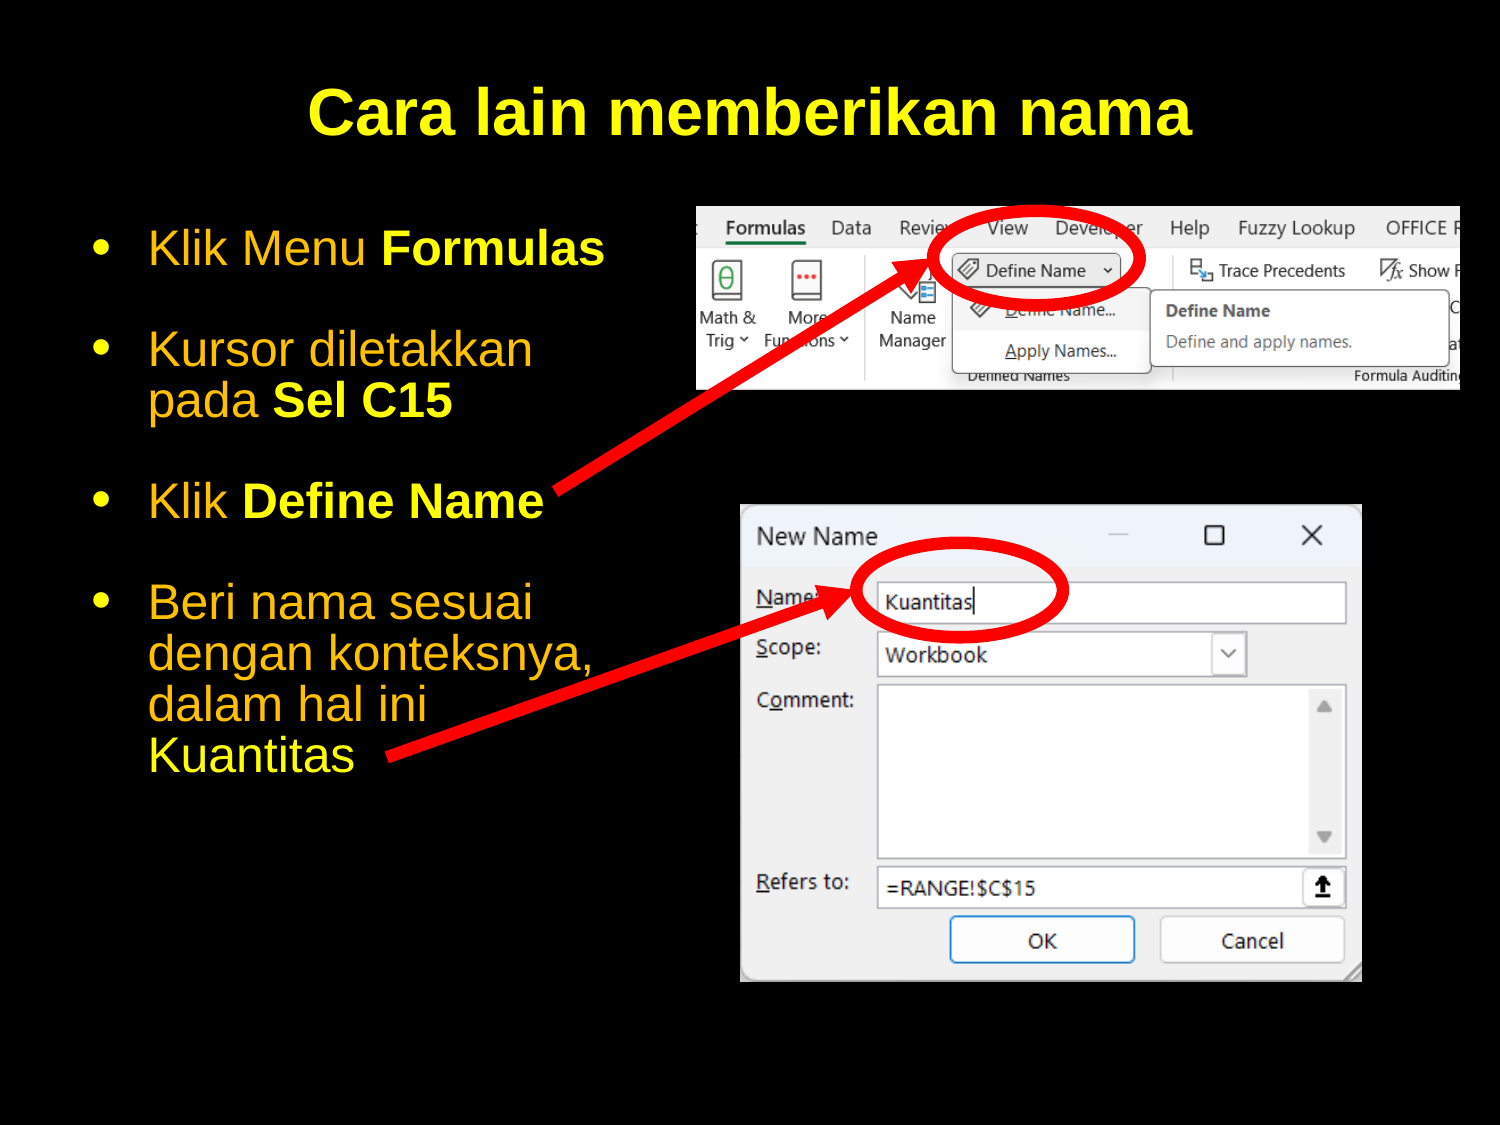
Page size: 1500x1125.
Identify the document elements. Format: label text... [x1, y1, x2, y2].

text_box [386, 589, 857, 758]
picture [696, 206, 1460, 390]
picture [739, 503, 1363, 982]
title Cara lain memberikan nama [0, 62, 1500, 156]
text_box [554, 257, 934, 492]
text_box Klik Menu Formulas Kursor diletakkan pada Sel C15 Klik Define Name Beri nama sesuai dengan konteksnya, dalam hal ini Kuantitas [76, 217, 662, 811]
